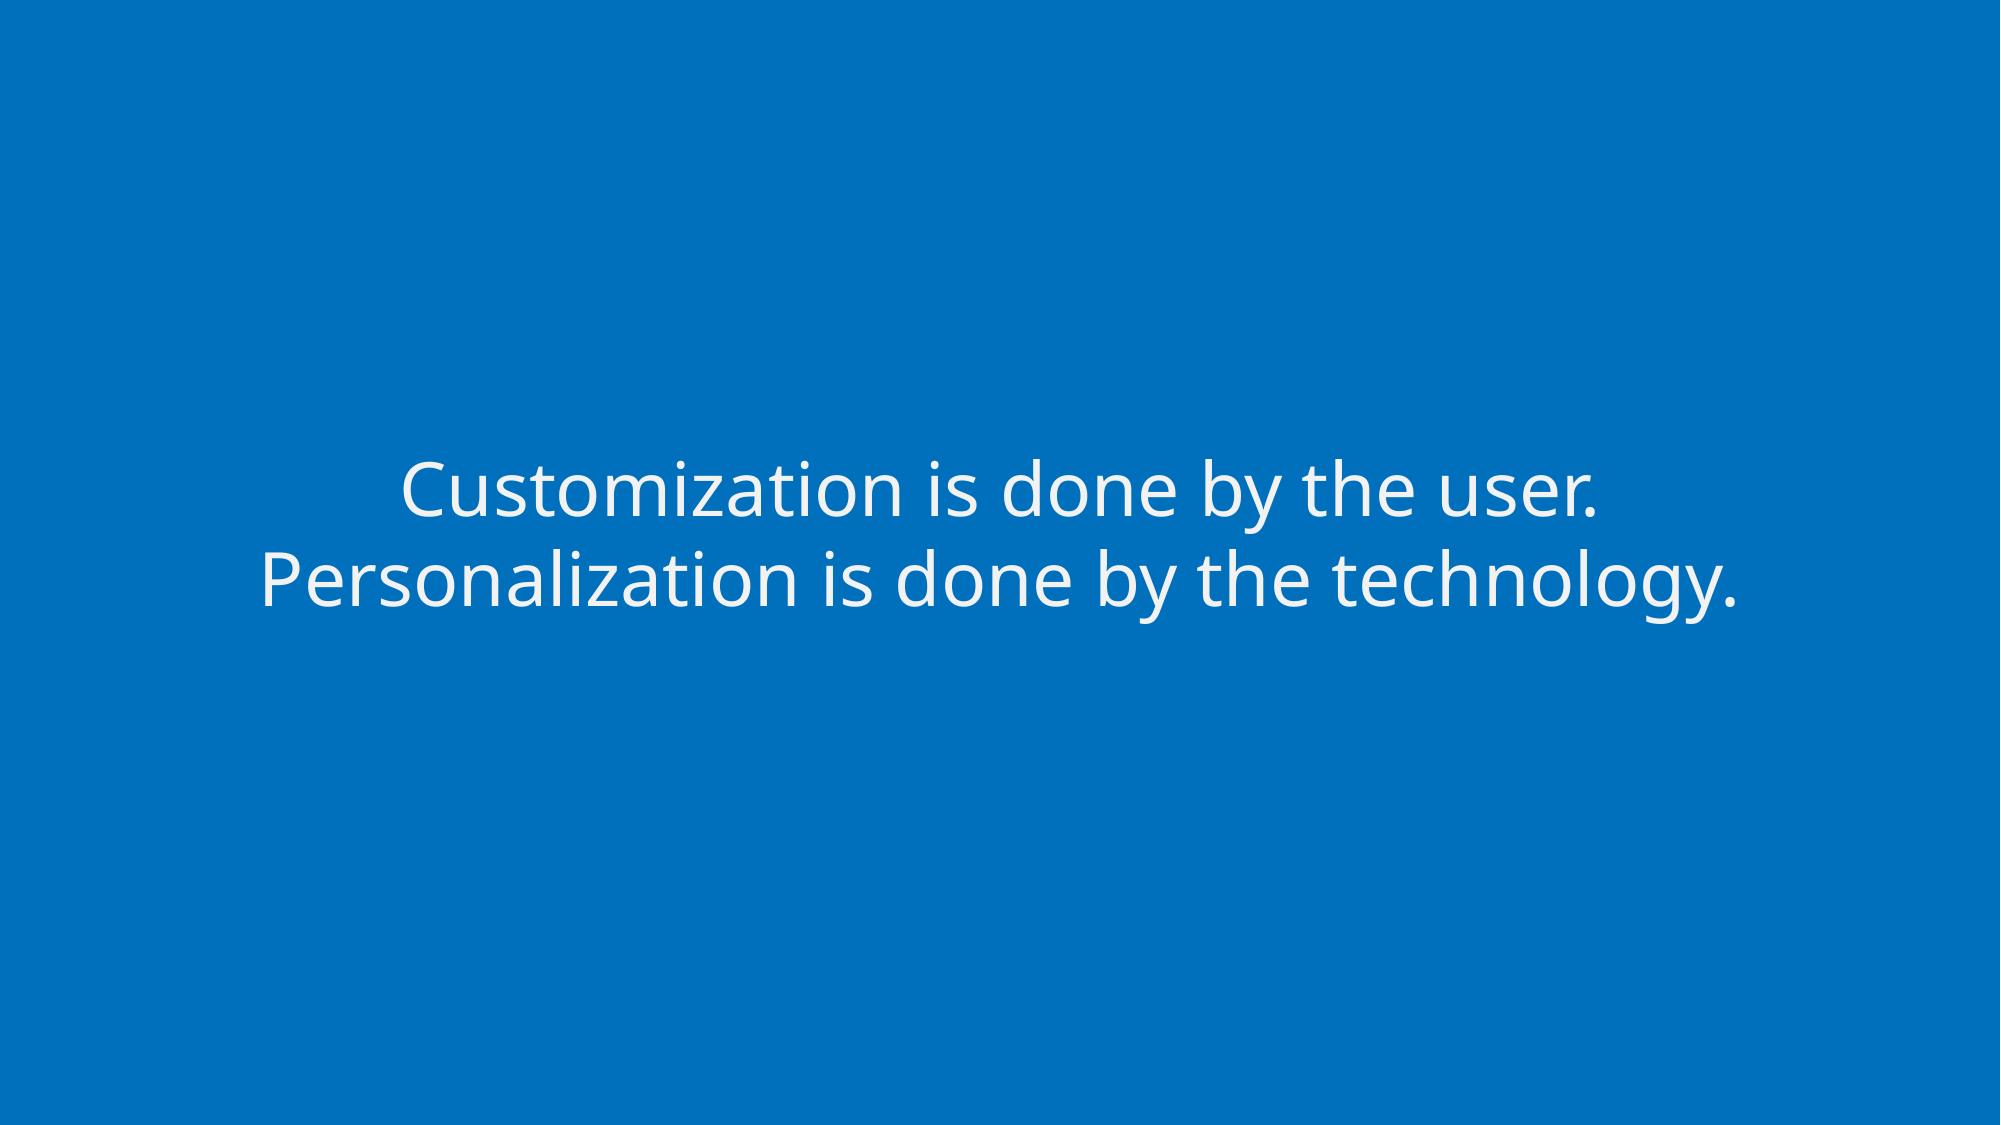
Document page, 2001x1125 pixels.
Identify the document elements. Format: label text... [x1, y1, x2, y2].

title Customization is done by the user. Personalization is done by the technology. [100, 51, 1900, 1011]
